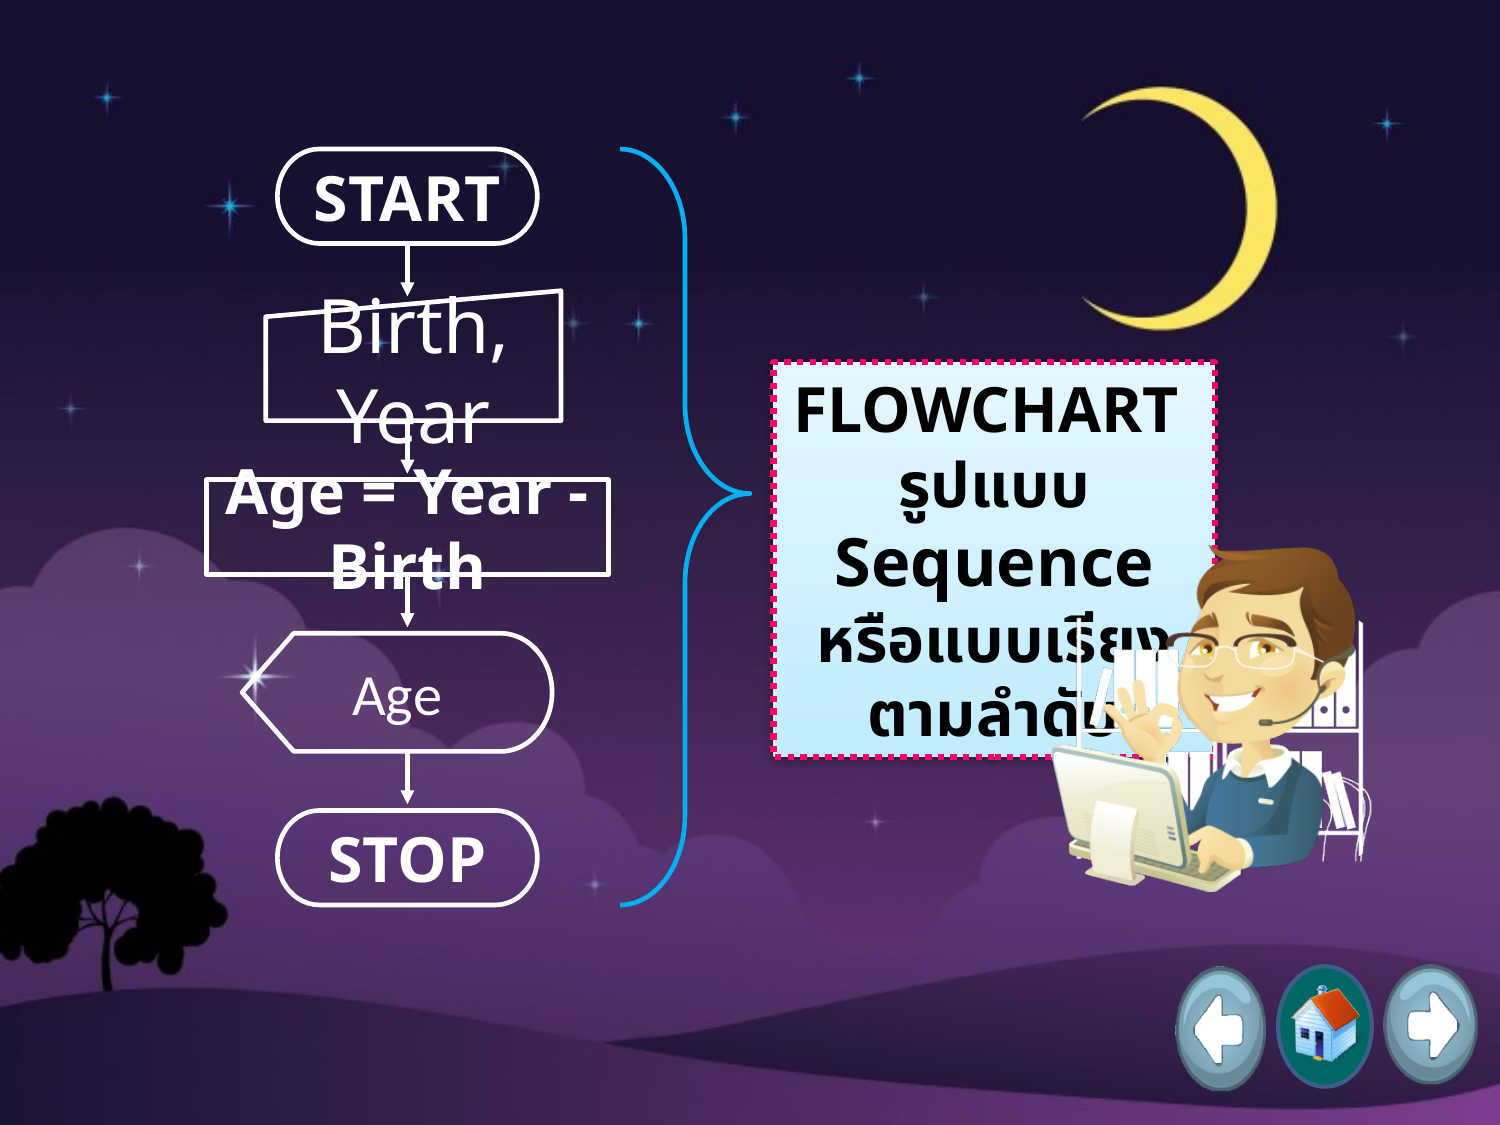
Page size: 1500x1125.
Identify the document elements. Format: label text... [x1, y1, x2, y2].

text_box Birth, Year [263, 288, 564, 423]
picture [0, 0, 1500, 1125]
text_box FLOWCHART รูปแบบ Sequence หรือแบบเรียงตามลำดับ [773, 362, 1216, 757]
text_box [1383, 963, 1478, 1085]
text_box [619, 148, 751, 906]
text_box Age [240, 631, 555, 754]
text_box Age = Year - Birth [205, 478, 610, 577]
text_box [1277, 965, 1372, 1087]
text_box START [275, 146, 540, 246]
text_box STOP [275, 808, 540, 908]
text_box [1174, 965, 1266, 1092]
